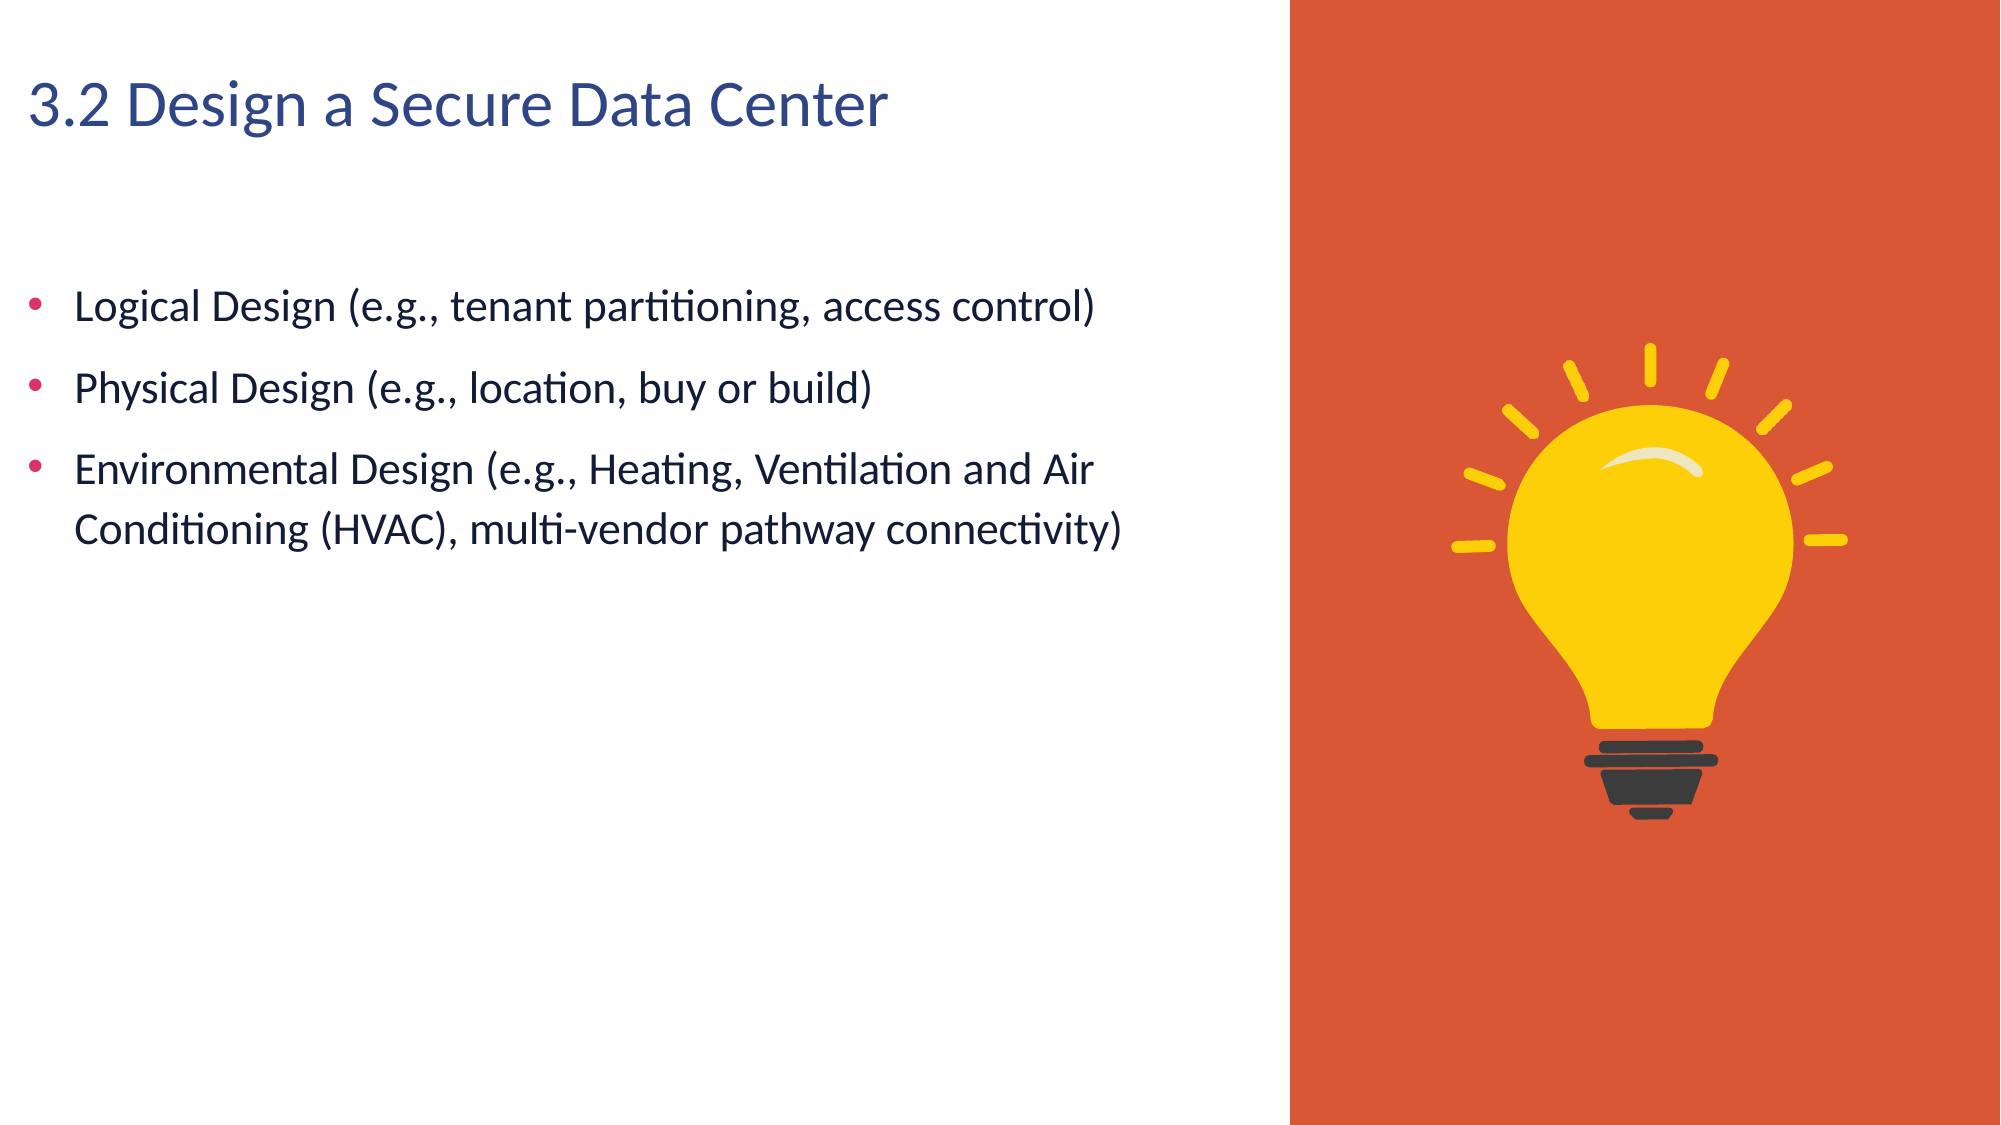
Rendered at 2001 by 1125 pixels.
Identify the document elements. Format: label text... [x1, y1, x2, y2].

title 3.2 Design a Secure Data Center [25, 57, 894, 247]
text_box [1289, 0, 2000, 1125]
text_box Logical Design (e.g., tenant partitioning, access control) Physical Design (e.g., location, buy or build) Environmental Design (e.g., Heating, Ventilation and Air Conditioning (HVAC), multi-vendor pathway connectivity) [25, 247, 1139, 554]
